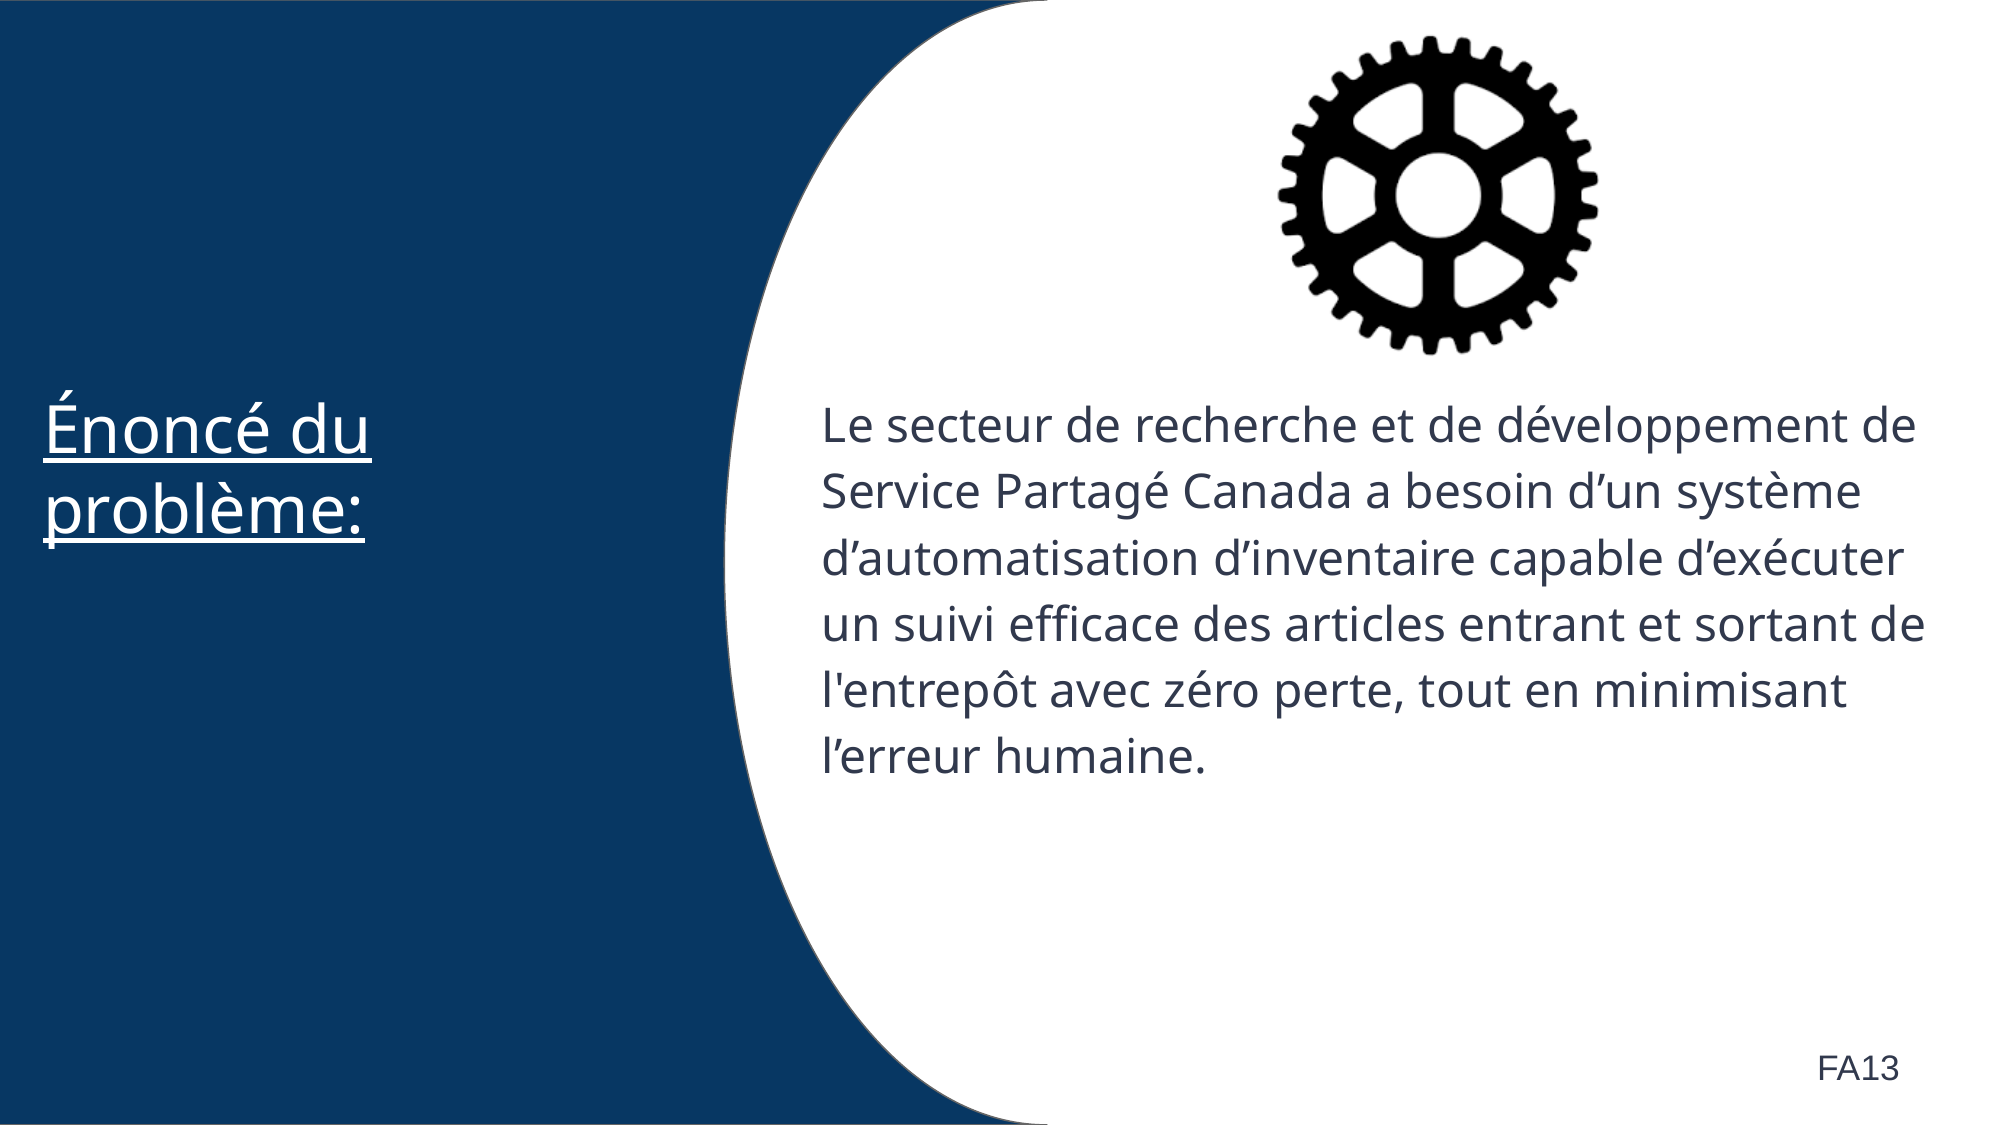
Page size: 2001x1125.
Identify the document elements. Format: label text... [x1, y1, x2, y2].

text_box Le secteur de recherche et de développement de Service Partagé Canada a besoin d’un système d’automatisation d’inventaire capable d’exécuter un suivi efficace des articles entrant et sortant de l'entrepôt avec zéro perte, tout en minimisant l’erreur humaine. [806, 371, 1987, 724]
text_box Énoncé du problème: [28, 371, 718, 450]
text_box [725, 0, 2000, 1125]
text_box FA13 [1612, 1029, 2000, 1103]
text_box [0, 0, 1047, 1125]
picture [1274, 32, 1602, 359]
